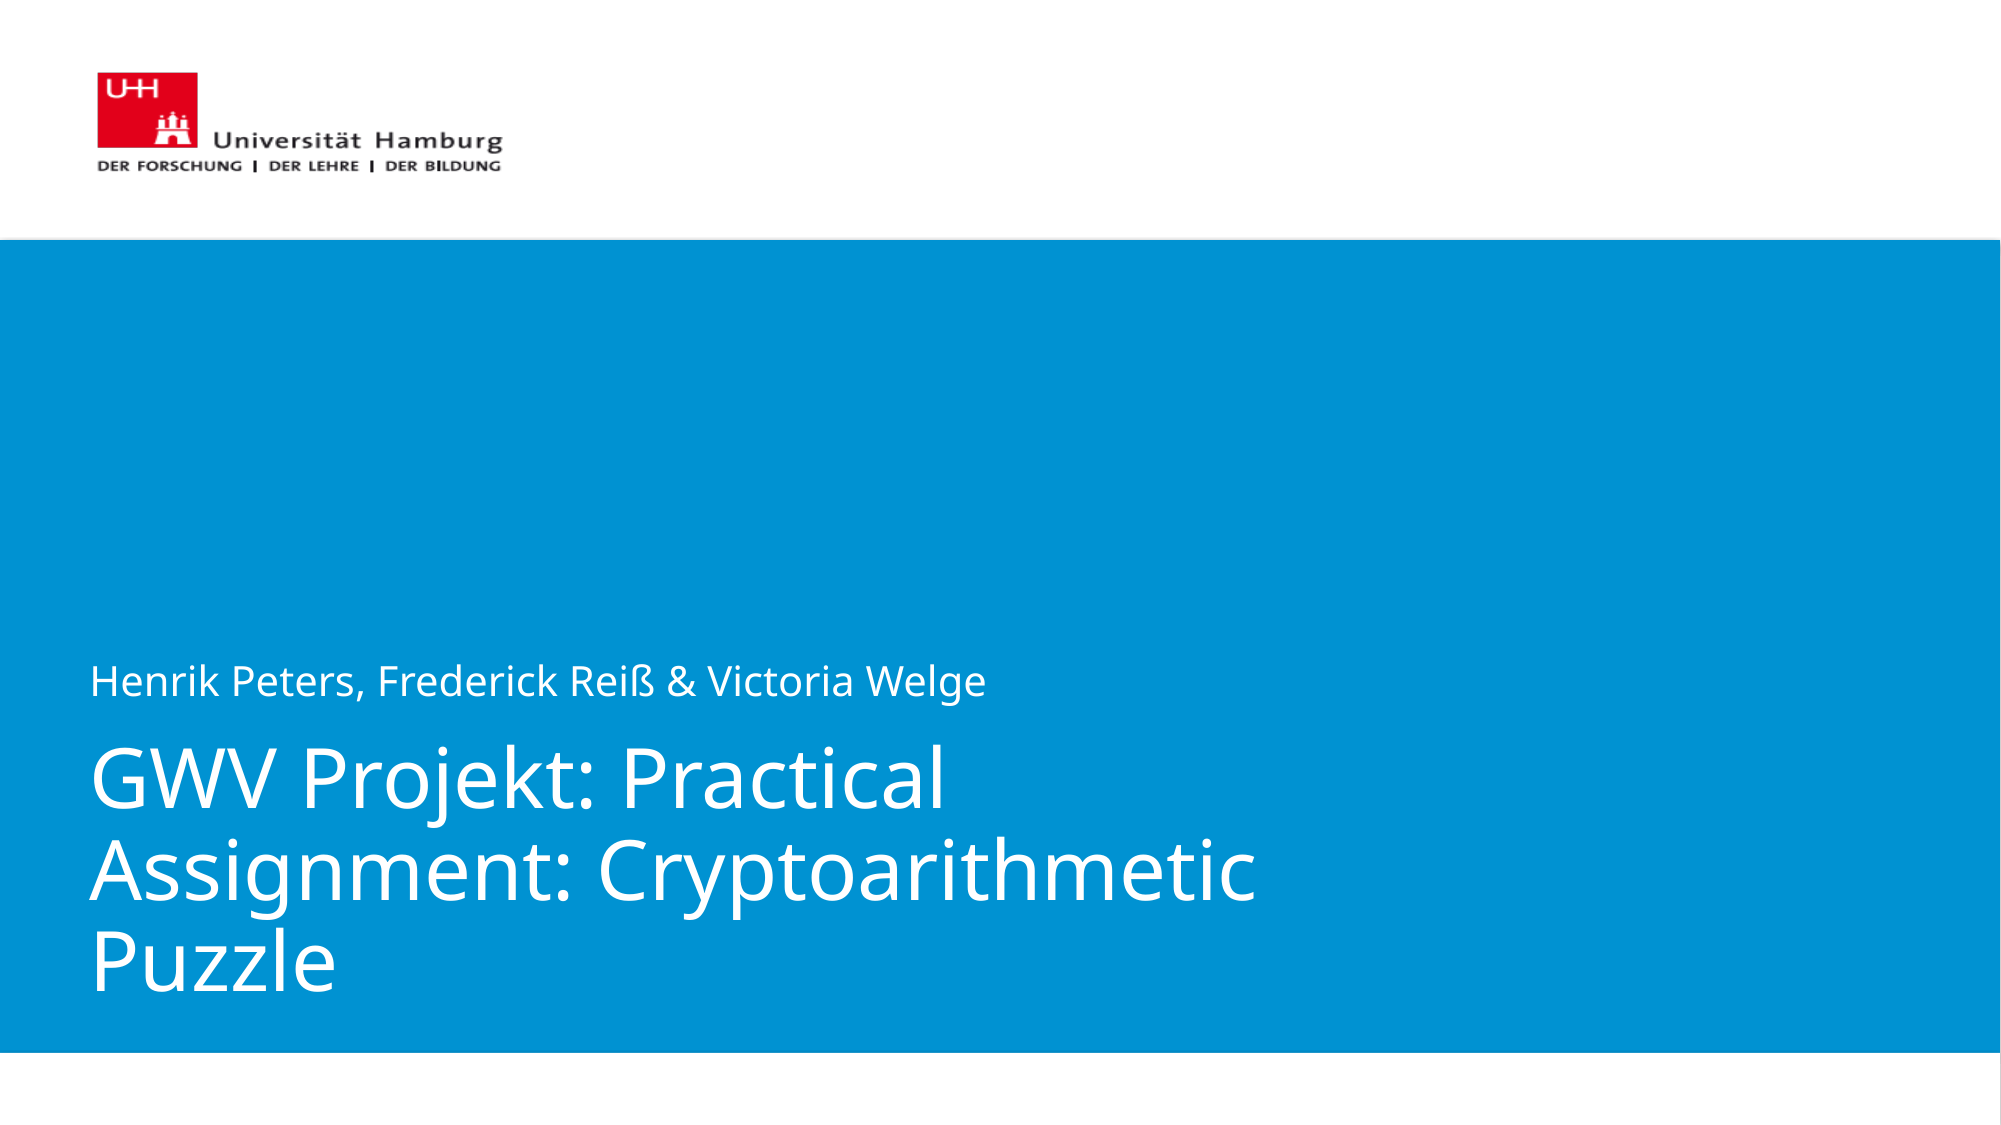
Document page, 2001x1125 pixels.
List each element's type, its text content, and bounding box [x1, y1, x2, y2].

list Henrik Peters, Frederick Reiß & Victoria Welge [74, 647, 1414, 726]
picture [277, 928, 283, 990]
picture [195, 947, 226, 990]
list GWV Projekt: Practical Assignment: Cryptoarithmetic Puzzle [74, 726, 1414, 920]
picture [146, 947, 183, 991]
picture [234, 947, 265, 990]
picture [296, 946, 333, 991]
picture [98, 932, 135, 990]
